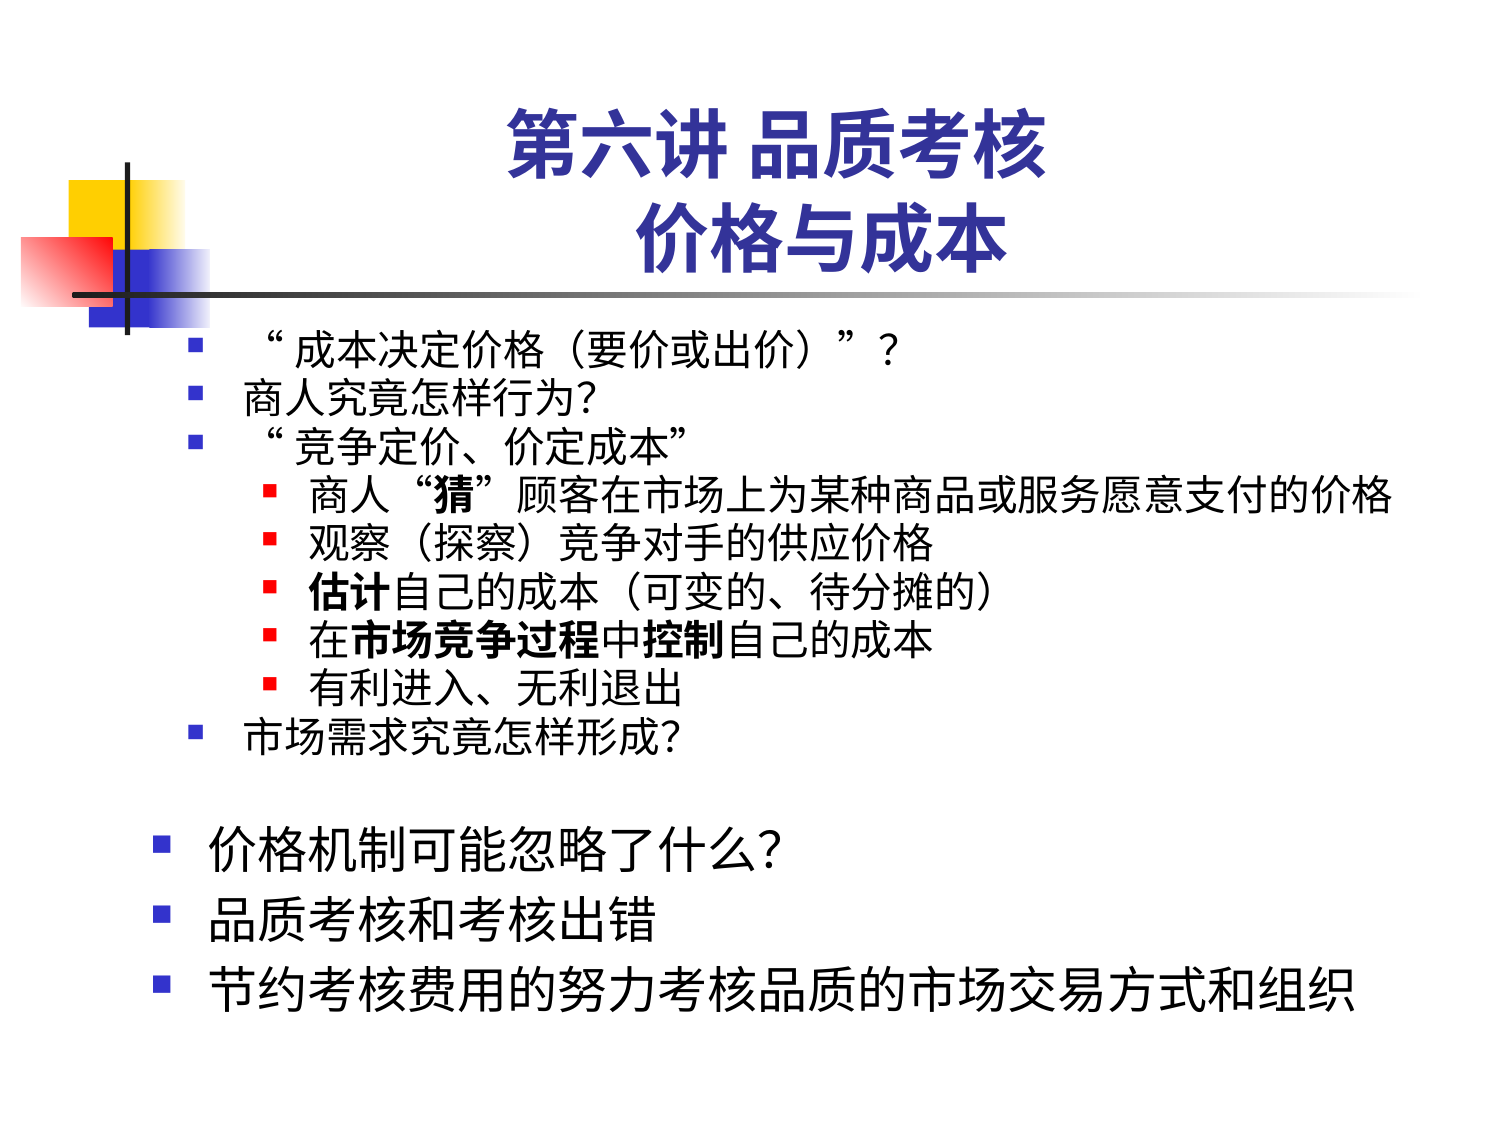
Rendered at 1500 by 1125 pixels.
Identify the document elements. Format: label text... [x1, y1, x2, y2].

list “成本决定价格（要价或出价）”？ 商人究竟怎样行为？ “竞争定价、价定成本” 商人“猜”顾客在市场上为某种商品或服务愿意支付的价格 观察（探察）竞争对手的供应价格 估计自己的成本（可变的、待分摊的） 在市场竞争过程中控制自己的成本 有利进入、无利退出 市场需求究竟怎样形成？ [170, 326, 1427, 816]
text_box 第六讲 品质考核 [490, 7, 1126, 195]
text_box 价格机制可能忽略了什么？ 品质考核和考核出错 节约考核费用的努力考核品质的市场交易方式和组织 [135, 810, 1374, 1038]
title 价格与成本 [182, 101, 1462, 290]
